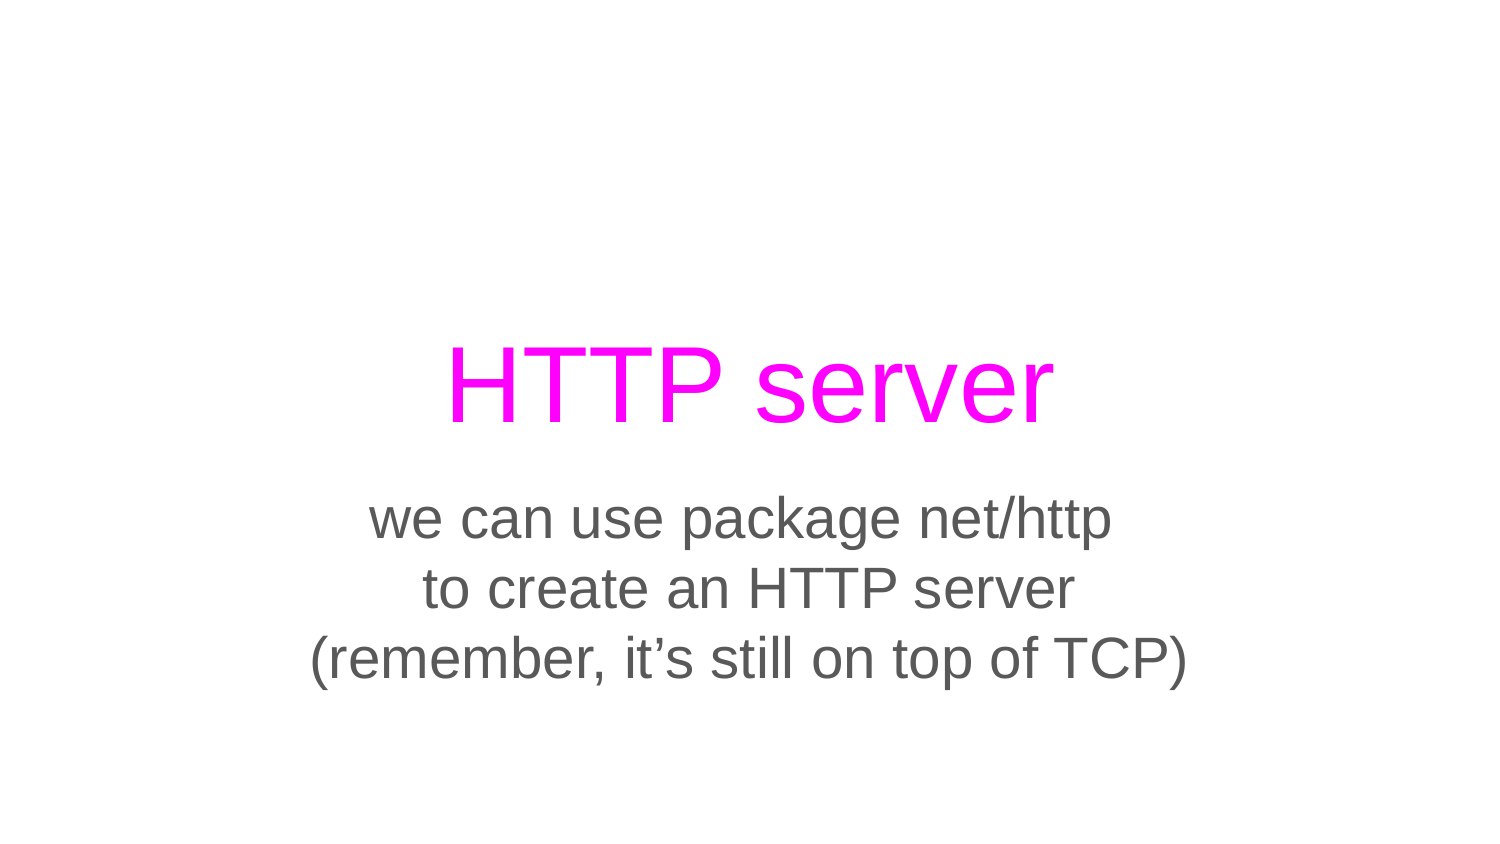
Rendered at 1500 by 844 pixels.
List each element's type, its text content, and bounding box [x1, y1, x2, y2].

title HTTP server [51, 122, 1449, 459]
subtitle we can use package net/http to create an HTTP server (remember, it’s still on top of TCP) [51, 464, 1449, 719]
